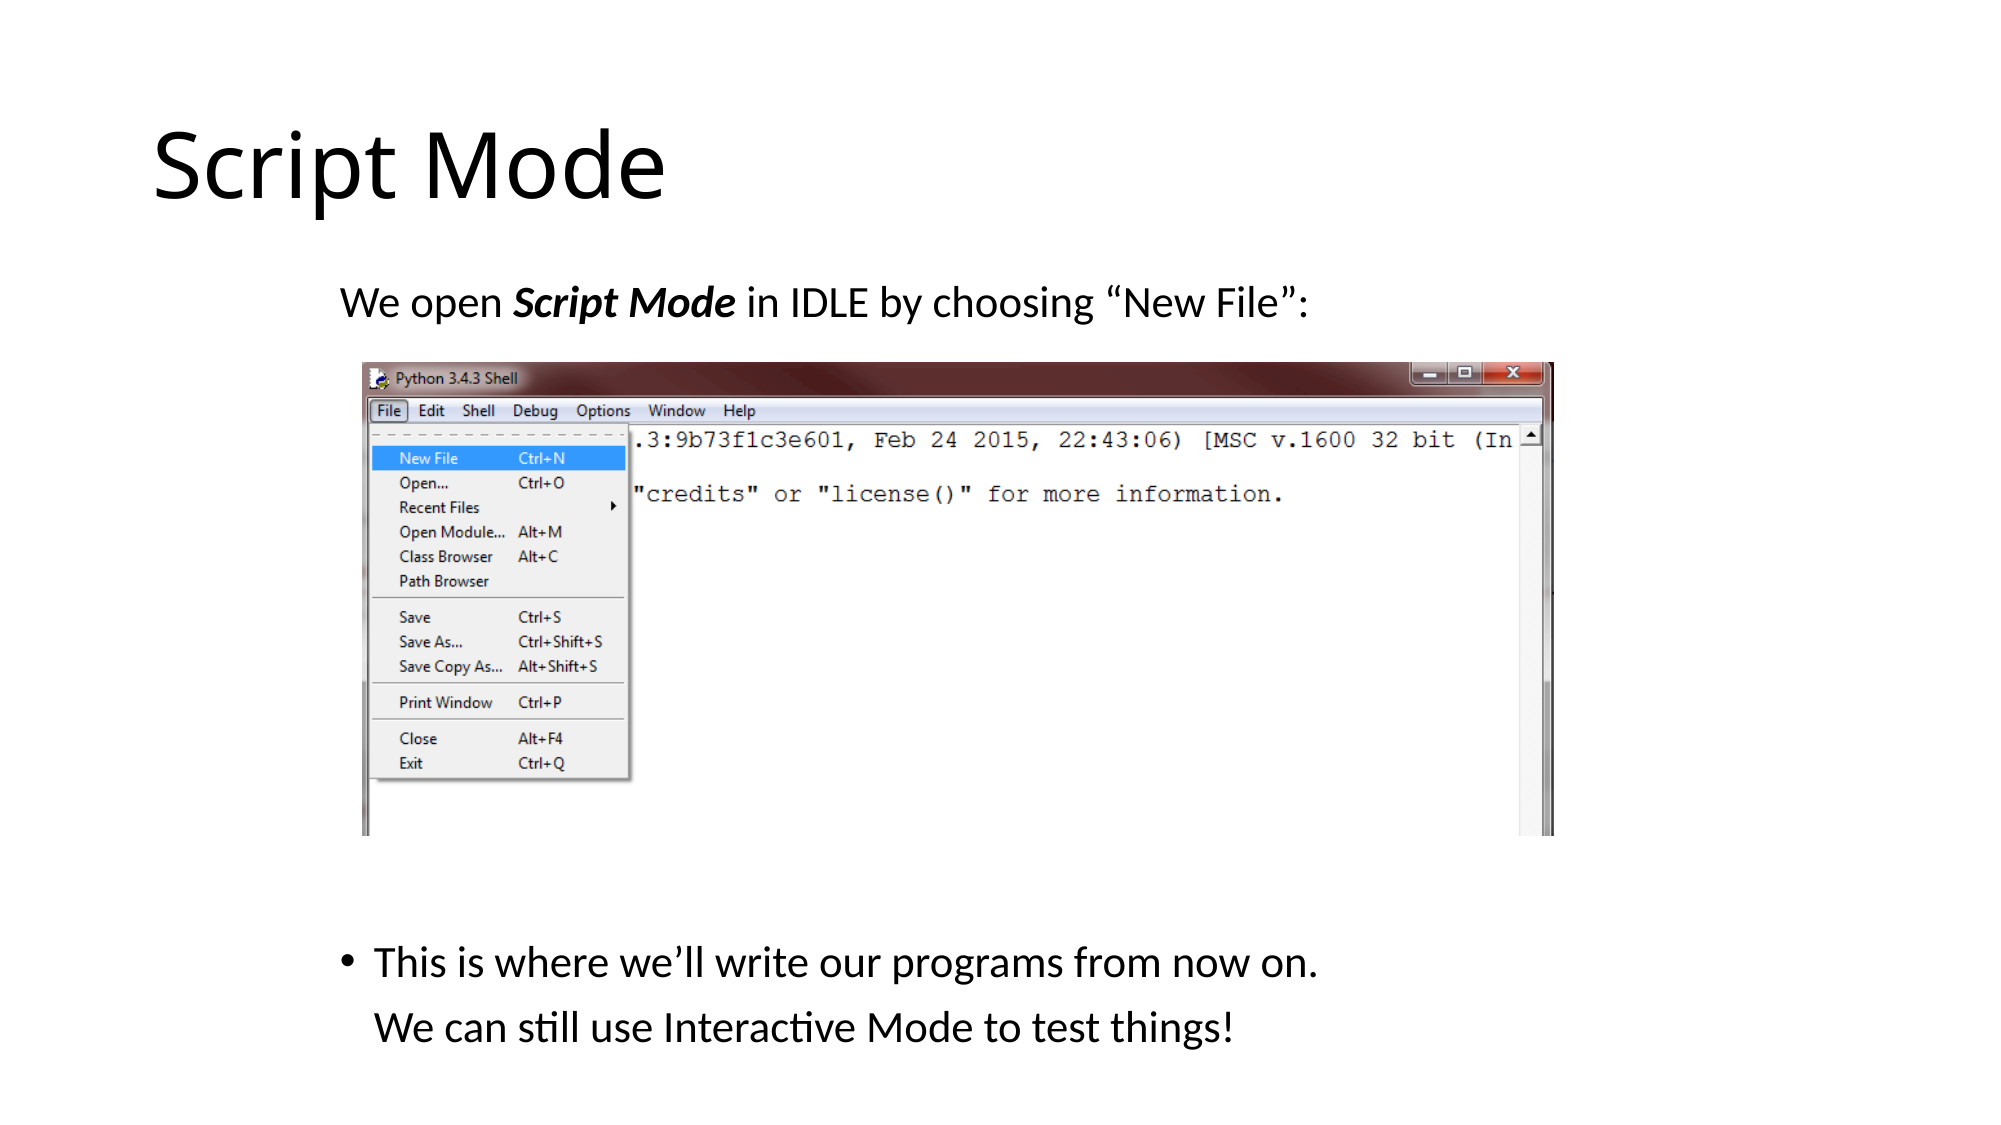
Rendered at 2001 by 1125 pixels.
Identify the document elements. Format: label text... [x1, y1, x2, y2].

list We open Script Mode in IDLE by choosing “New File”: This is where we’ll write our programs from now on. We can still use Interactive Mode to test things! [324, 270, 1675, 1100]
picture [362, 362, 1554, 836]
title Script Mode [137, 59, 1863, 278]
